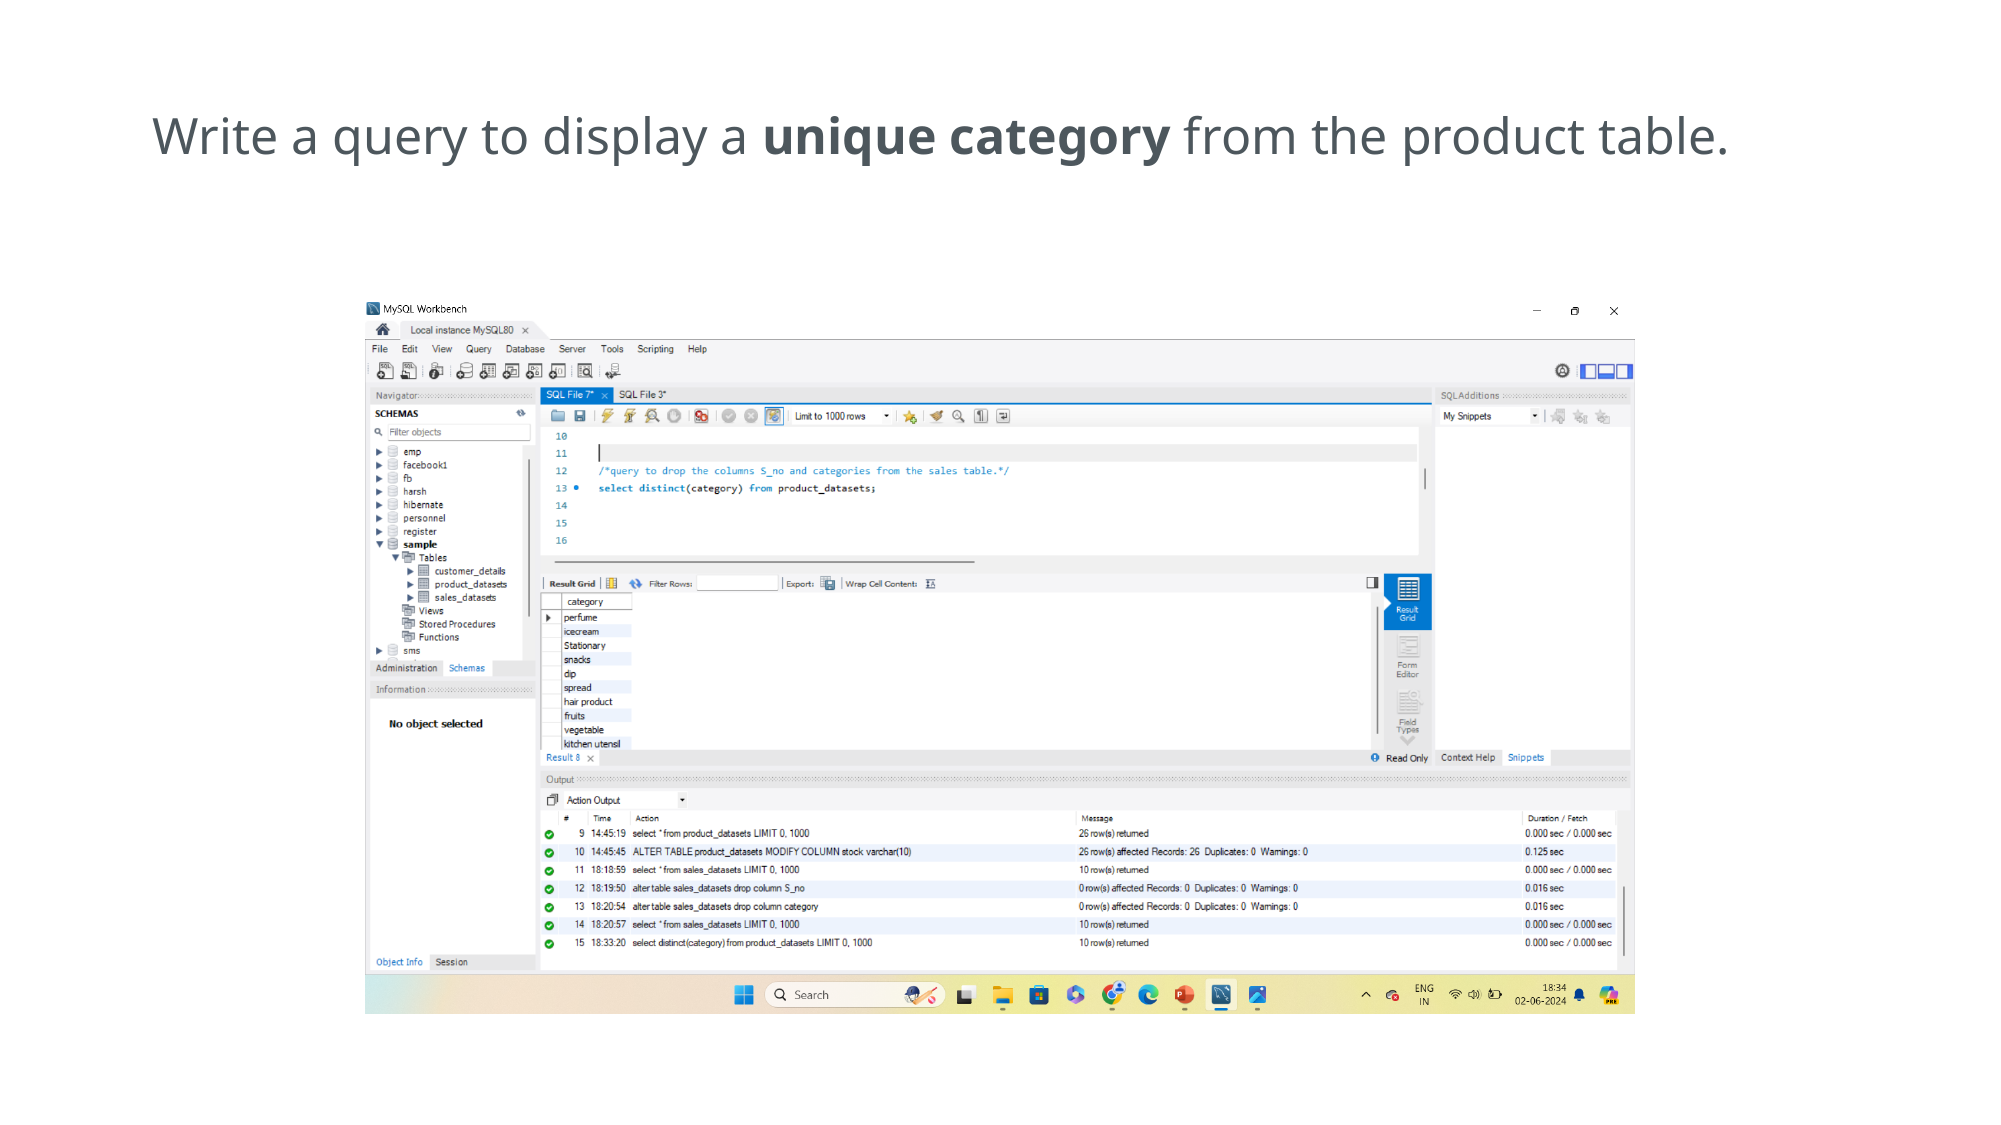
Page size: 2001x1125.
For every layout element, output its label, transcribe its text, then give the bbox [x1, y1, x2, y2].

title Write a query to display a unique category from the product table. [137, 59, 1863, 278]
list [365, 299, 1635, 1014]
